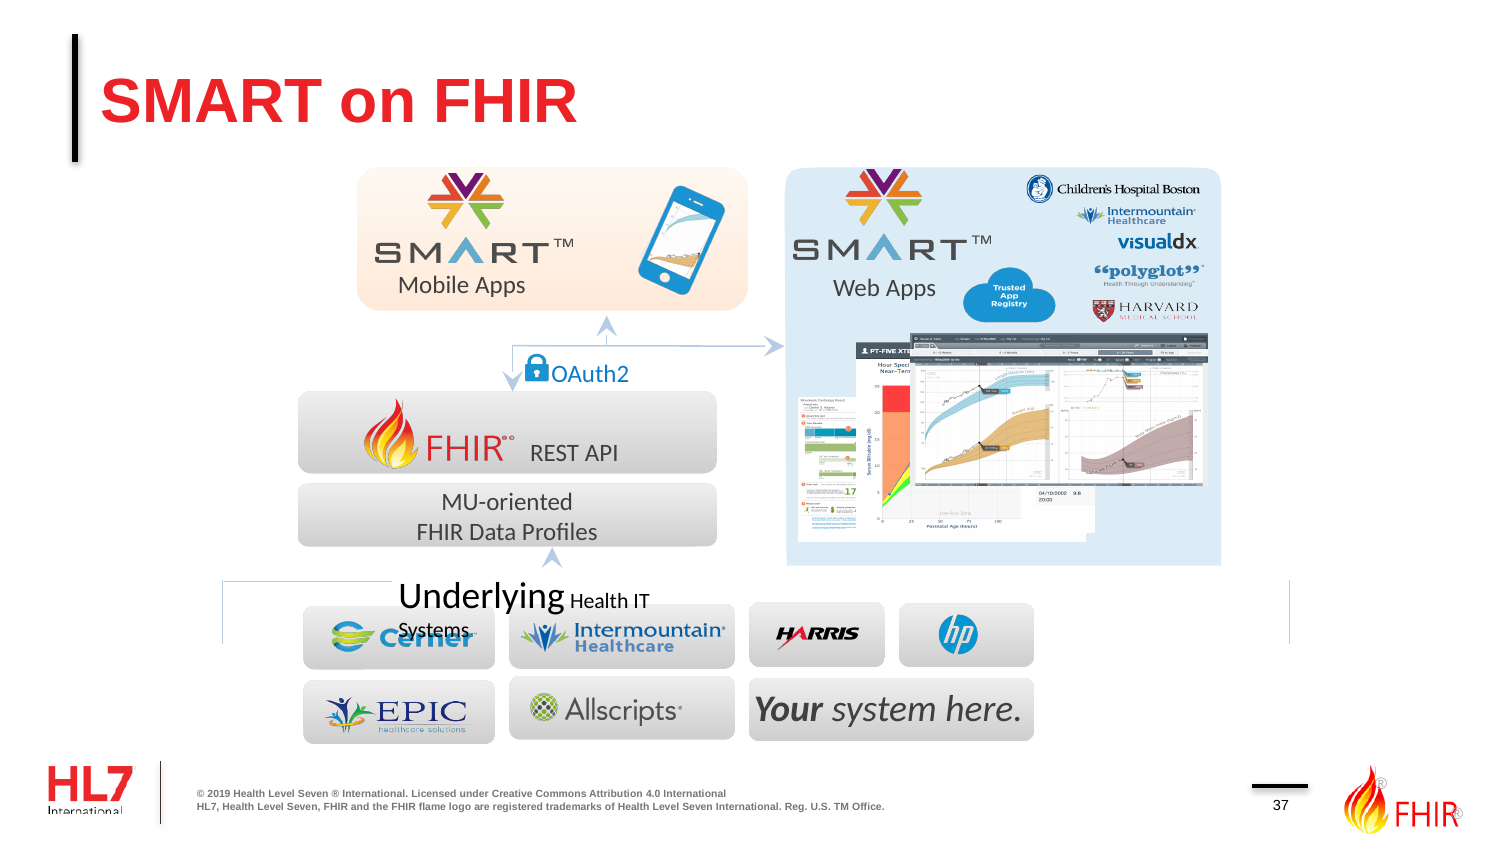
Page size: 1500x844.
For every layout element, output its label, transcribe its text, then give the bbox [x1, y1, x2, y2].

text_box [222, 167, 1290, 745]
picture [1339, 760, 1463, 837]
footer © 2019 Health Level Seven ® International. Licensed under Creative Commons Attribution 4.0 International HL7, Health Level Seven, FHIR and the FHIR flame logo are registered trademarks of Health Level Seven International. Reg. U.S. TM Office. [196, 786, 941, 813]
slide_number 37 [1258, 786, 1304, 813]
title SMART on FHIR [100, 33, 1451, 163]
